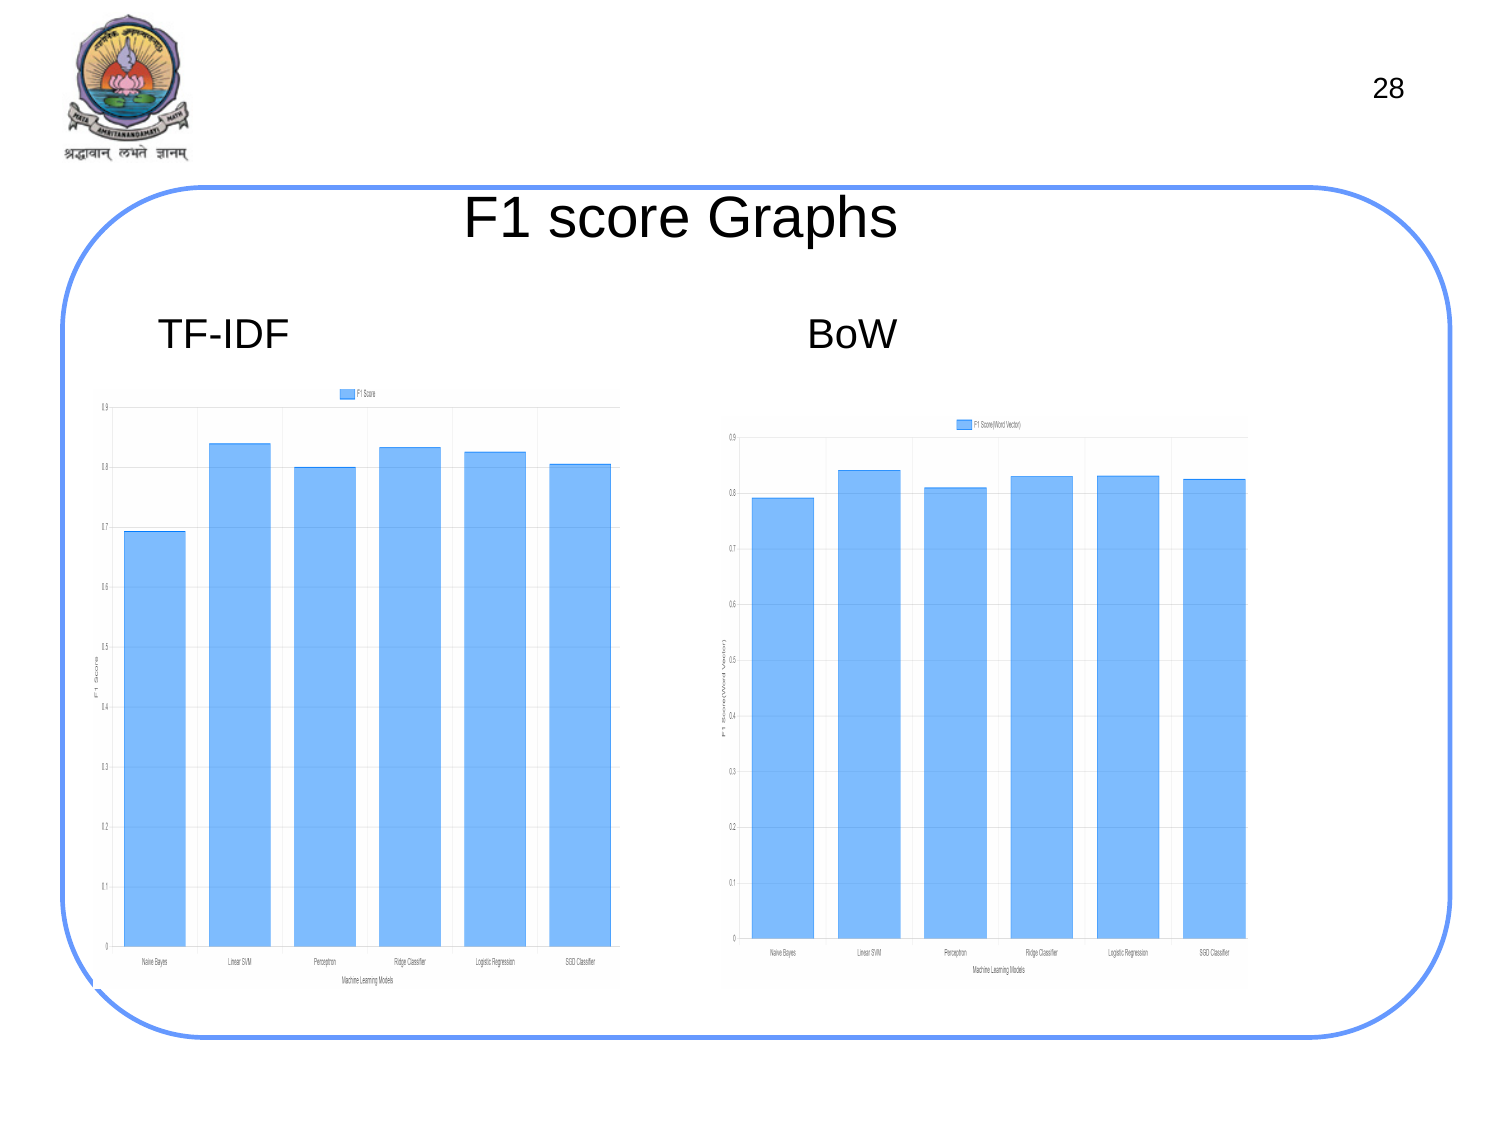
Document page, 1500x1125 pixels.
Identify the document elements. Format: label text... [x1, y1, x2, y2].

list TF-IDF BoW [149, 298, 1351, 1006]
title F1 score Graphs [65, 171, 1298, 258]
picture [93, 389, 620, 989]
picture [721, 416, 1249, 989]
slide_number 28 [1362, 61, 1414, 111]
picture [62, 12, 193, 163]
